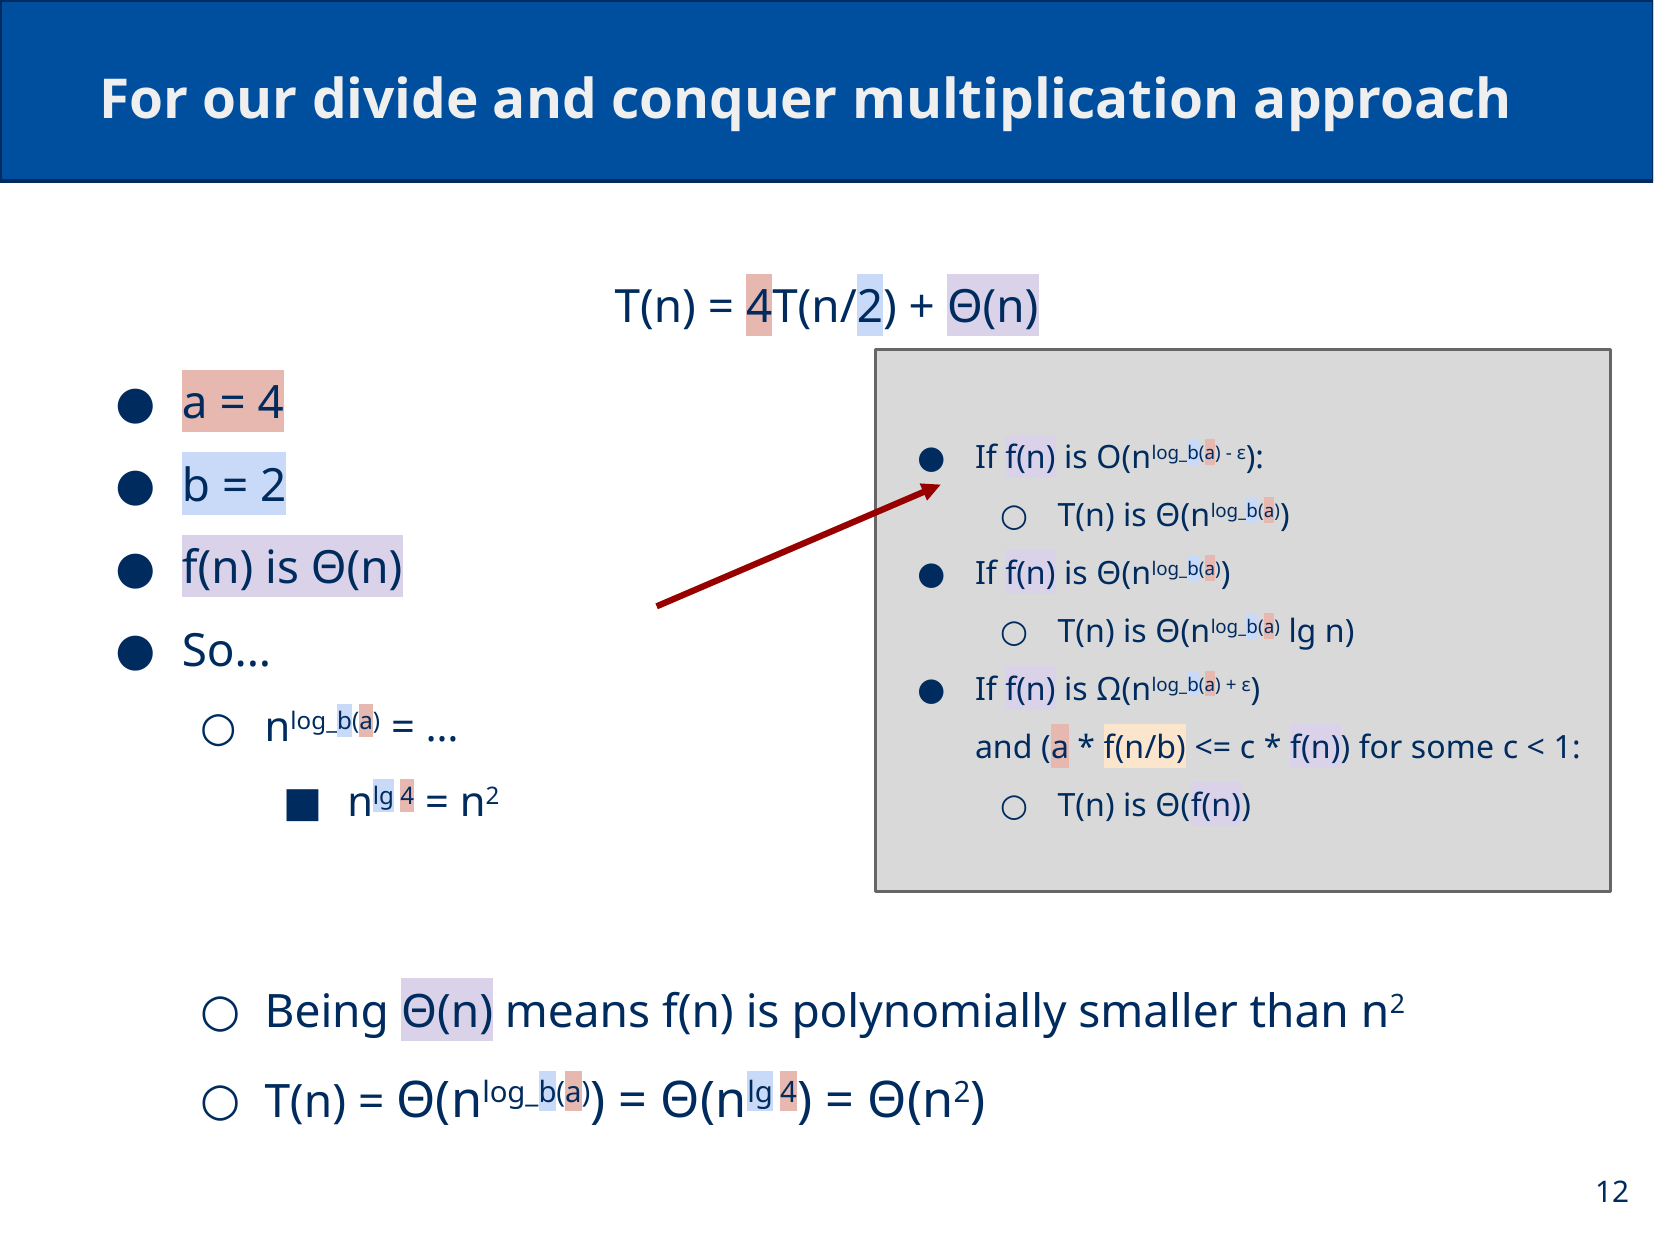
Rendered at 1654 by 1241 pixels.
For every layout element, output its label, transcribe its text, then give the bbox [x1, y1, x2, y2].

text_box If f(n) is O(nlog_b(a) - ε): T(n) is Θ(nlog_b(a)) If f(n) is Θ(nlog_b(a)) T(n) is Θ(nlog_b(a) lg n) If f(n) is Ω(nlog_b(a) + ε) and (a * f(n/b) <= c * f(n)) for some c < 1: T(n) is Θ(f(n)) [875, 349, 1611, 892]
title For our divide and conquer multiplication approach [82, 36, 1571, 146]
text_box Being Θ(n) means f(n) is polynomially smaller than n2 T(n) = Θ(nlog_b(a)) = Θ(nlg 4) = Θ(n2) [82, 927, 1467, 1154]
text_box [656, 484, 941, 607]
slide_number 12 [1546, 1145, 1647, 1241]
list T(n) = 4T(n/2) + Θ(n) a = 4 b = 2 f(n) is Θ(n) So... nlog_b(a) = … nlg 4 = n2 [82, 232, 1571, 928]
